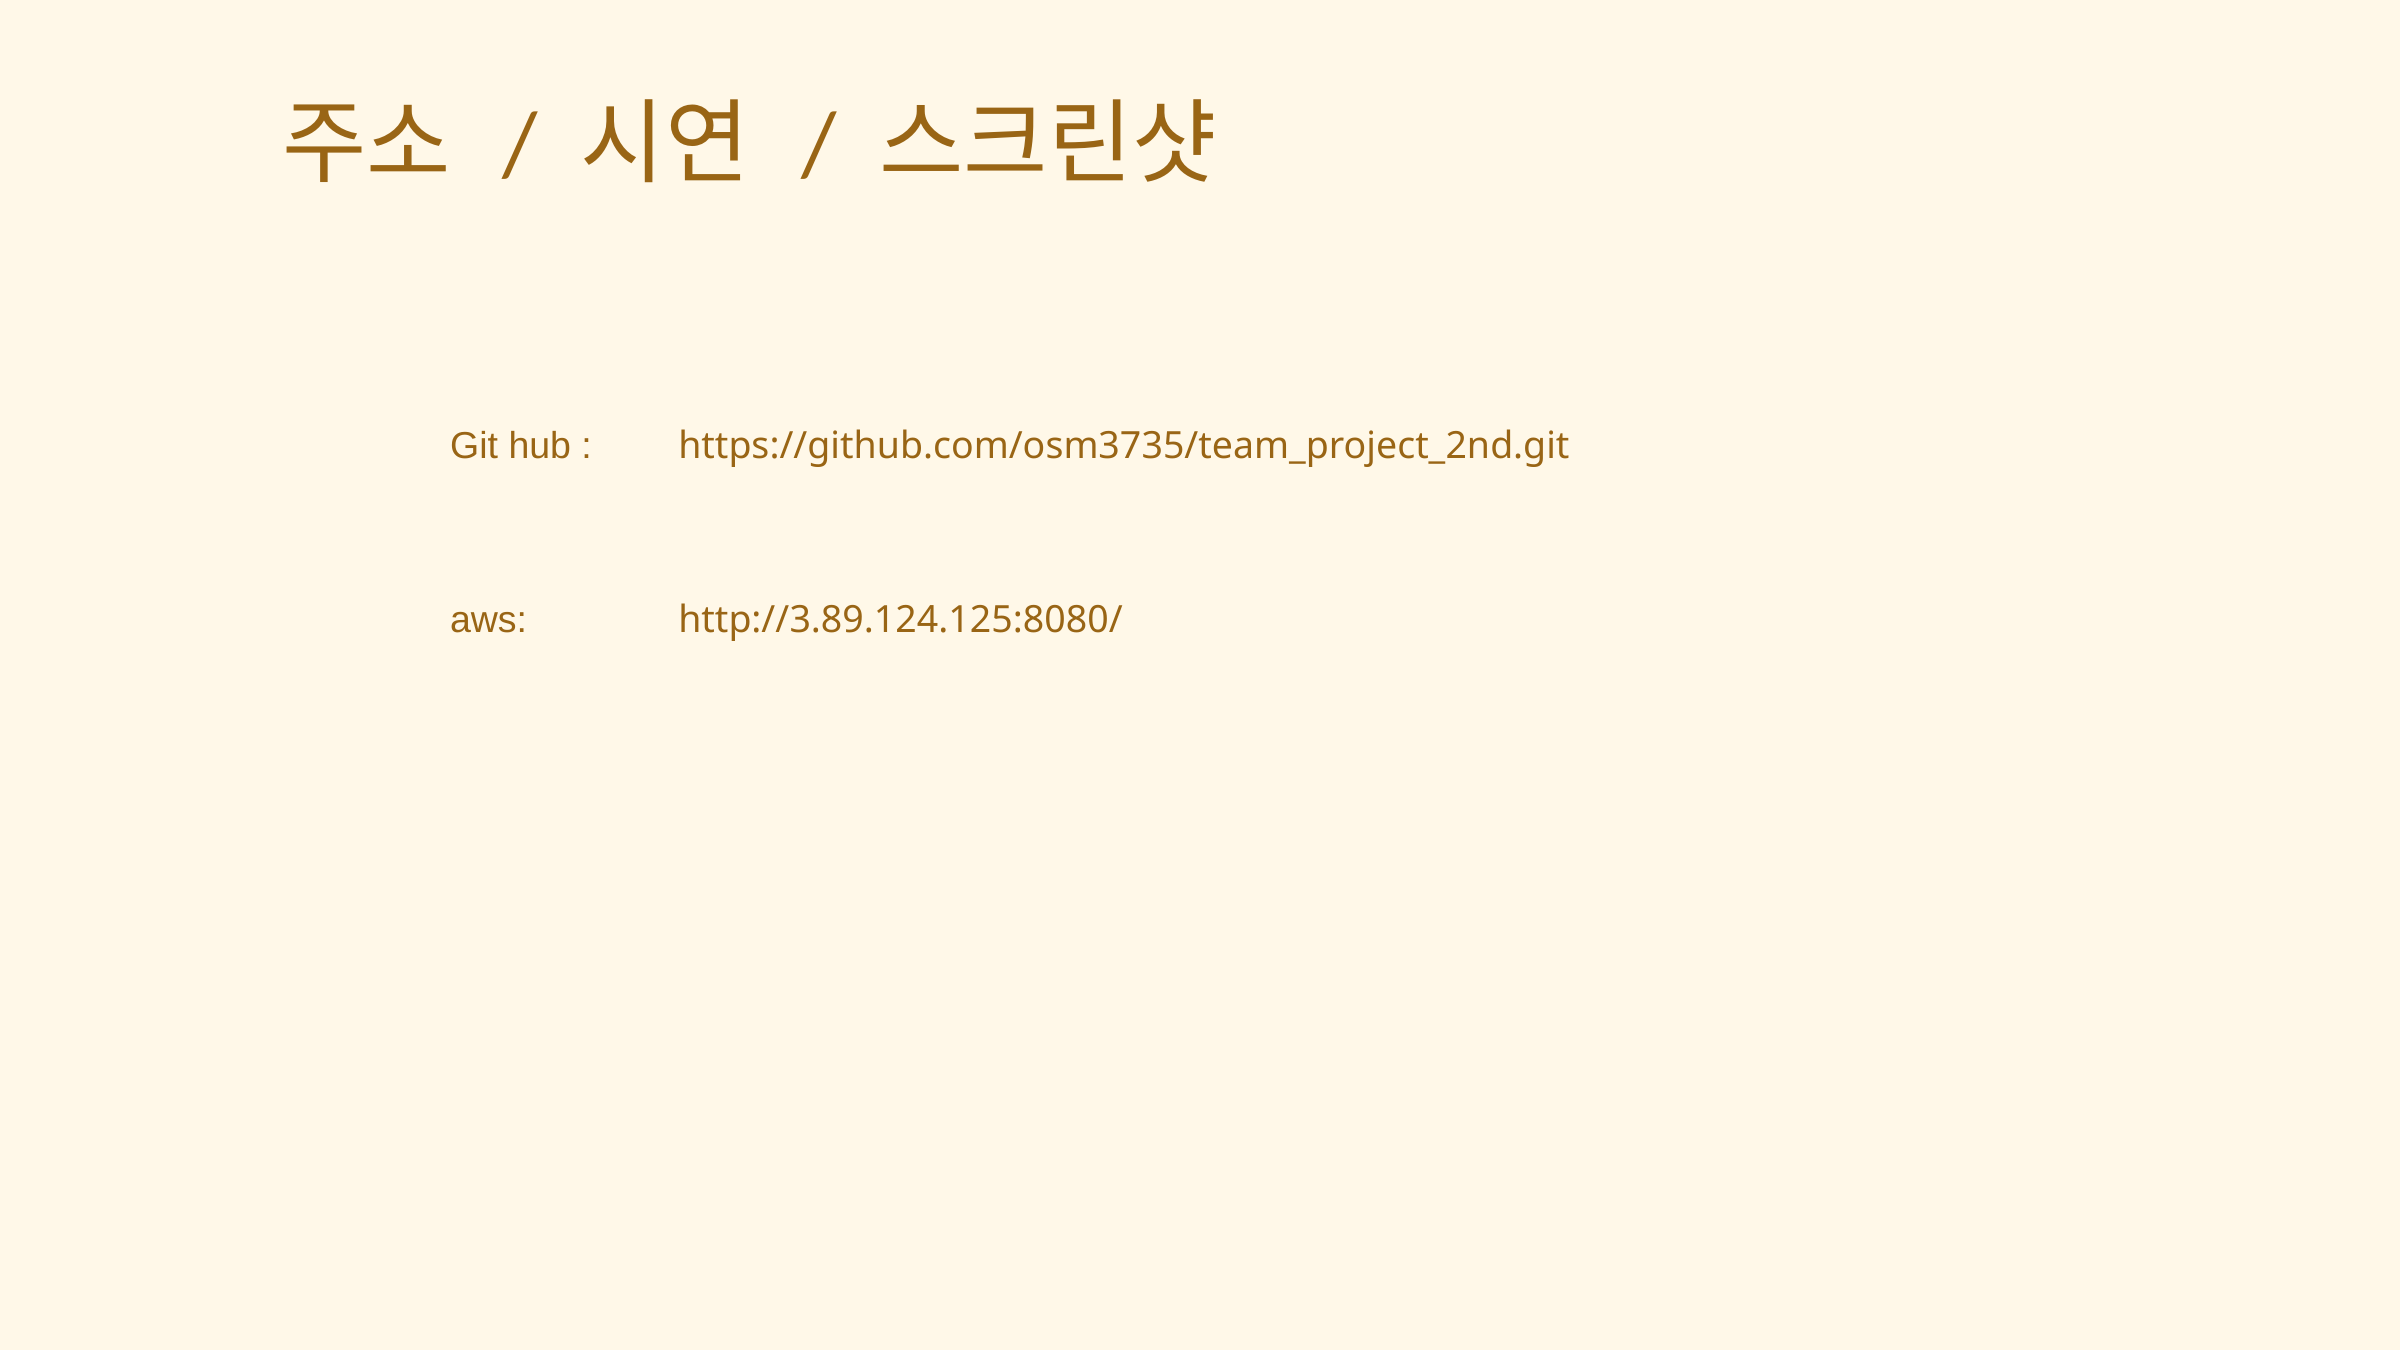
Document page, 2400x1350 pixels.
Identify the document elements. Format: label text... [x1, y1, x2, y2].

text_box 주소 / 시연 / 스크린샷 [75, 45, 1425, 233]
text_box aws: [435, 587, 609, 648]
text_box https://github.com/osm3735/team_project_2nd.git [663, 414, 1751, 480]
text_box Git hub : [435, 414, 609, 474]
text_box http://3.89.124.125:8080/ [663, 587, 1751, 648]
